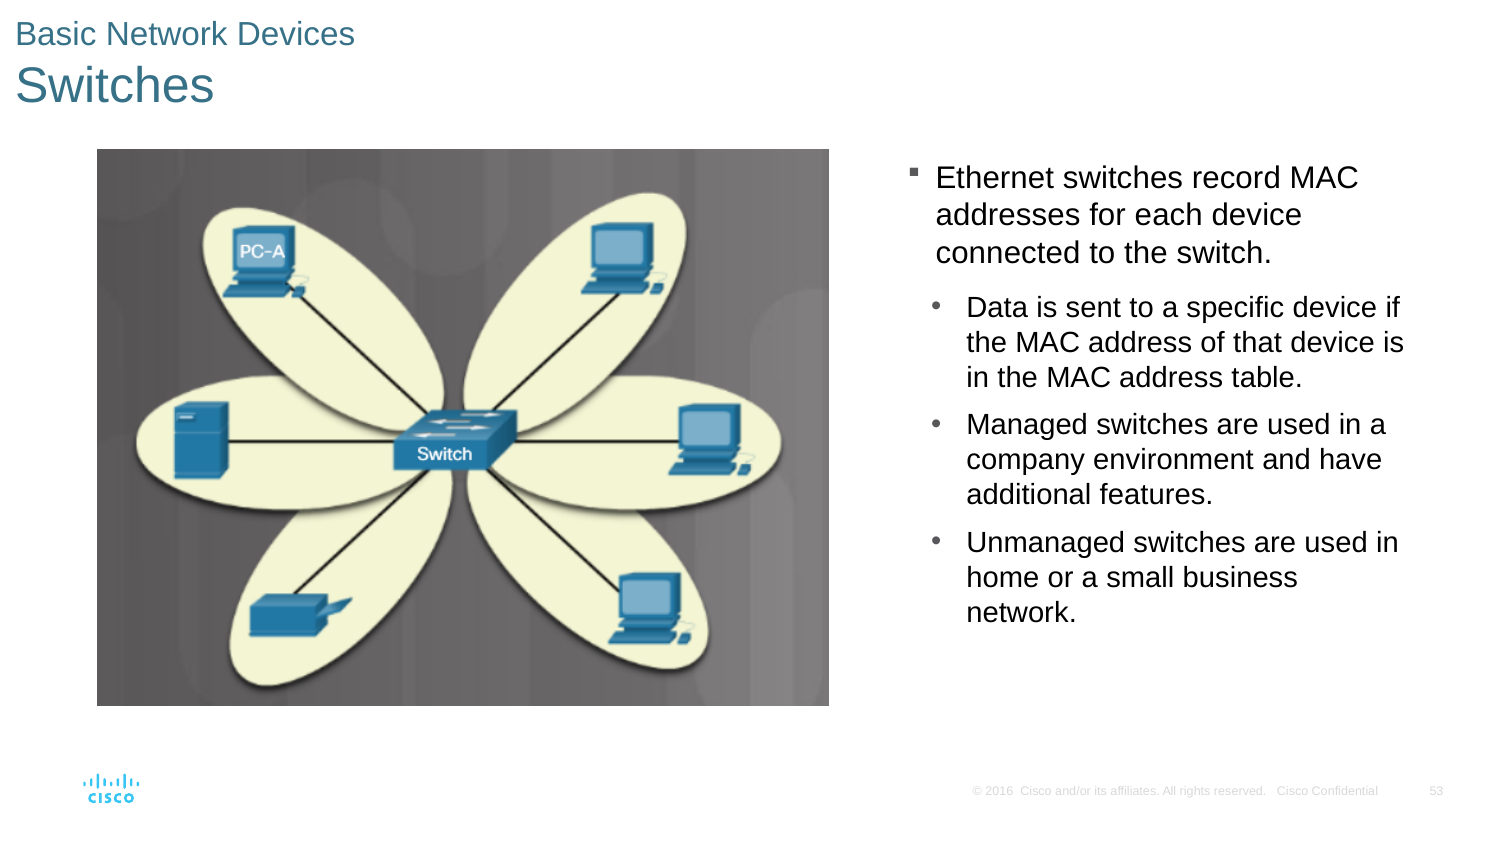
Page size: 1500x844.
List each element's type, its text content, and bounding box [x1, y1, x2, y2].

picture [97, 149, 830, 707]
list Ethernet switches record MAC addresses for each device connected to the switch. Data is sent to a specific device if the MAC address of that device is in the MAC address table. Managed switches are used in a company environment and have additional features. Unmanaged switches are used in home or a small business network. [892, 149, 1439, 832]
title Basic Network Devices Switches [0, 0, 1500, 125]
